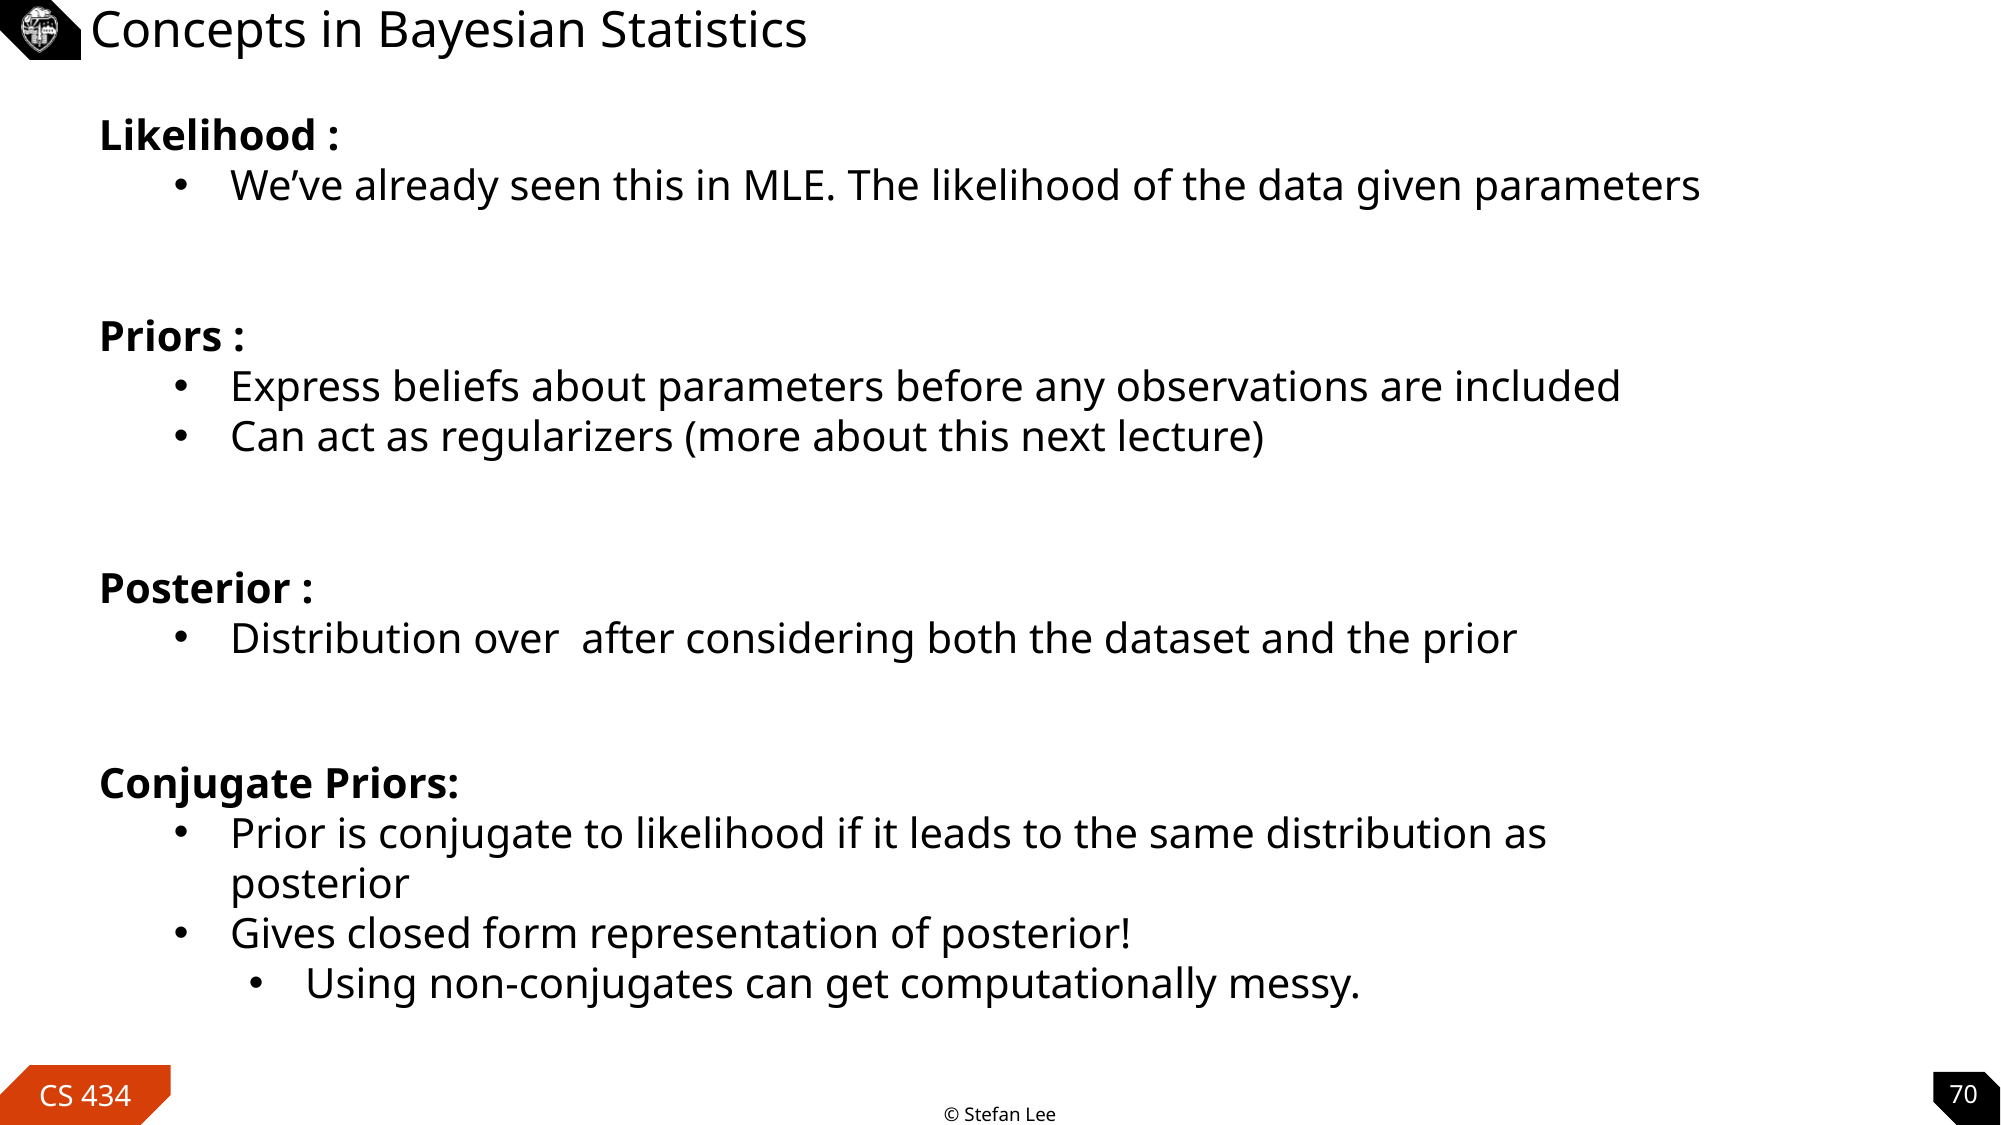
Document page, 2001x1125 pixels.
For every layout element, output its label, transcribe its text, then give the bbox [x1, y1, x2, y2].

slide_number 70 [1933, 1071, 1994, 1119]
text_box Conjugate Priors: Prior is conjugate to likelihood if it leads to the same distribution as posterior Gives closed form representation of posterior! Using non-conjugates can get computationally messy. [84, 749, 1729, 1014]
title Concepts in Bayesian Statistics [0, 1, 1699, 61]
